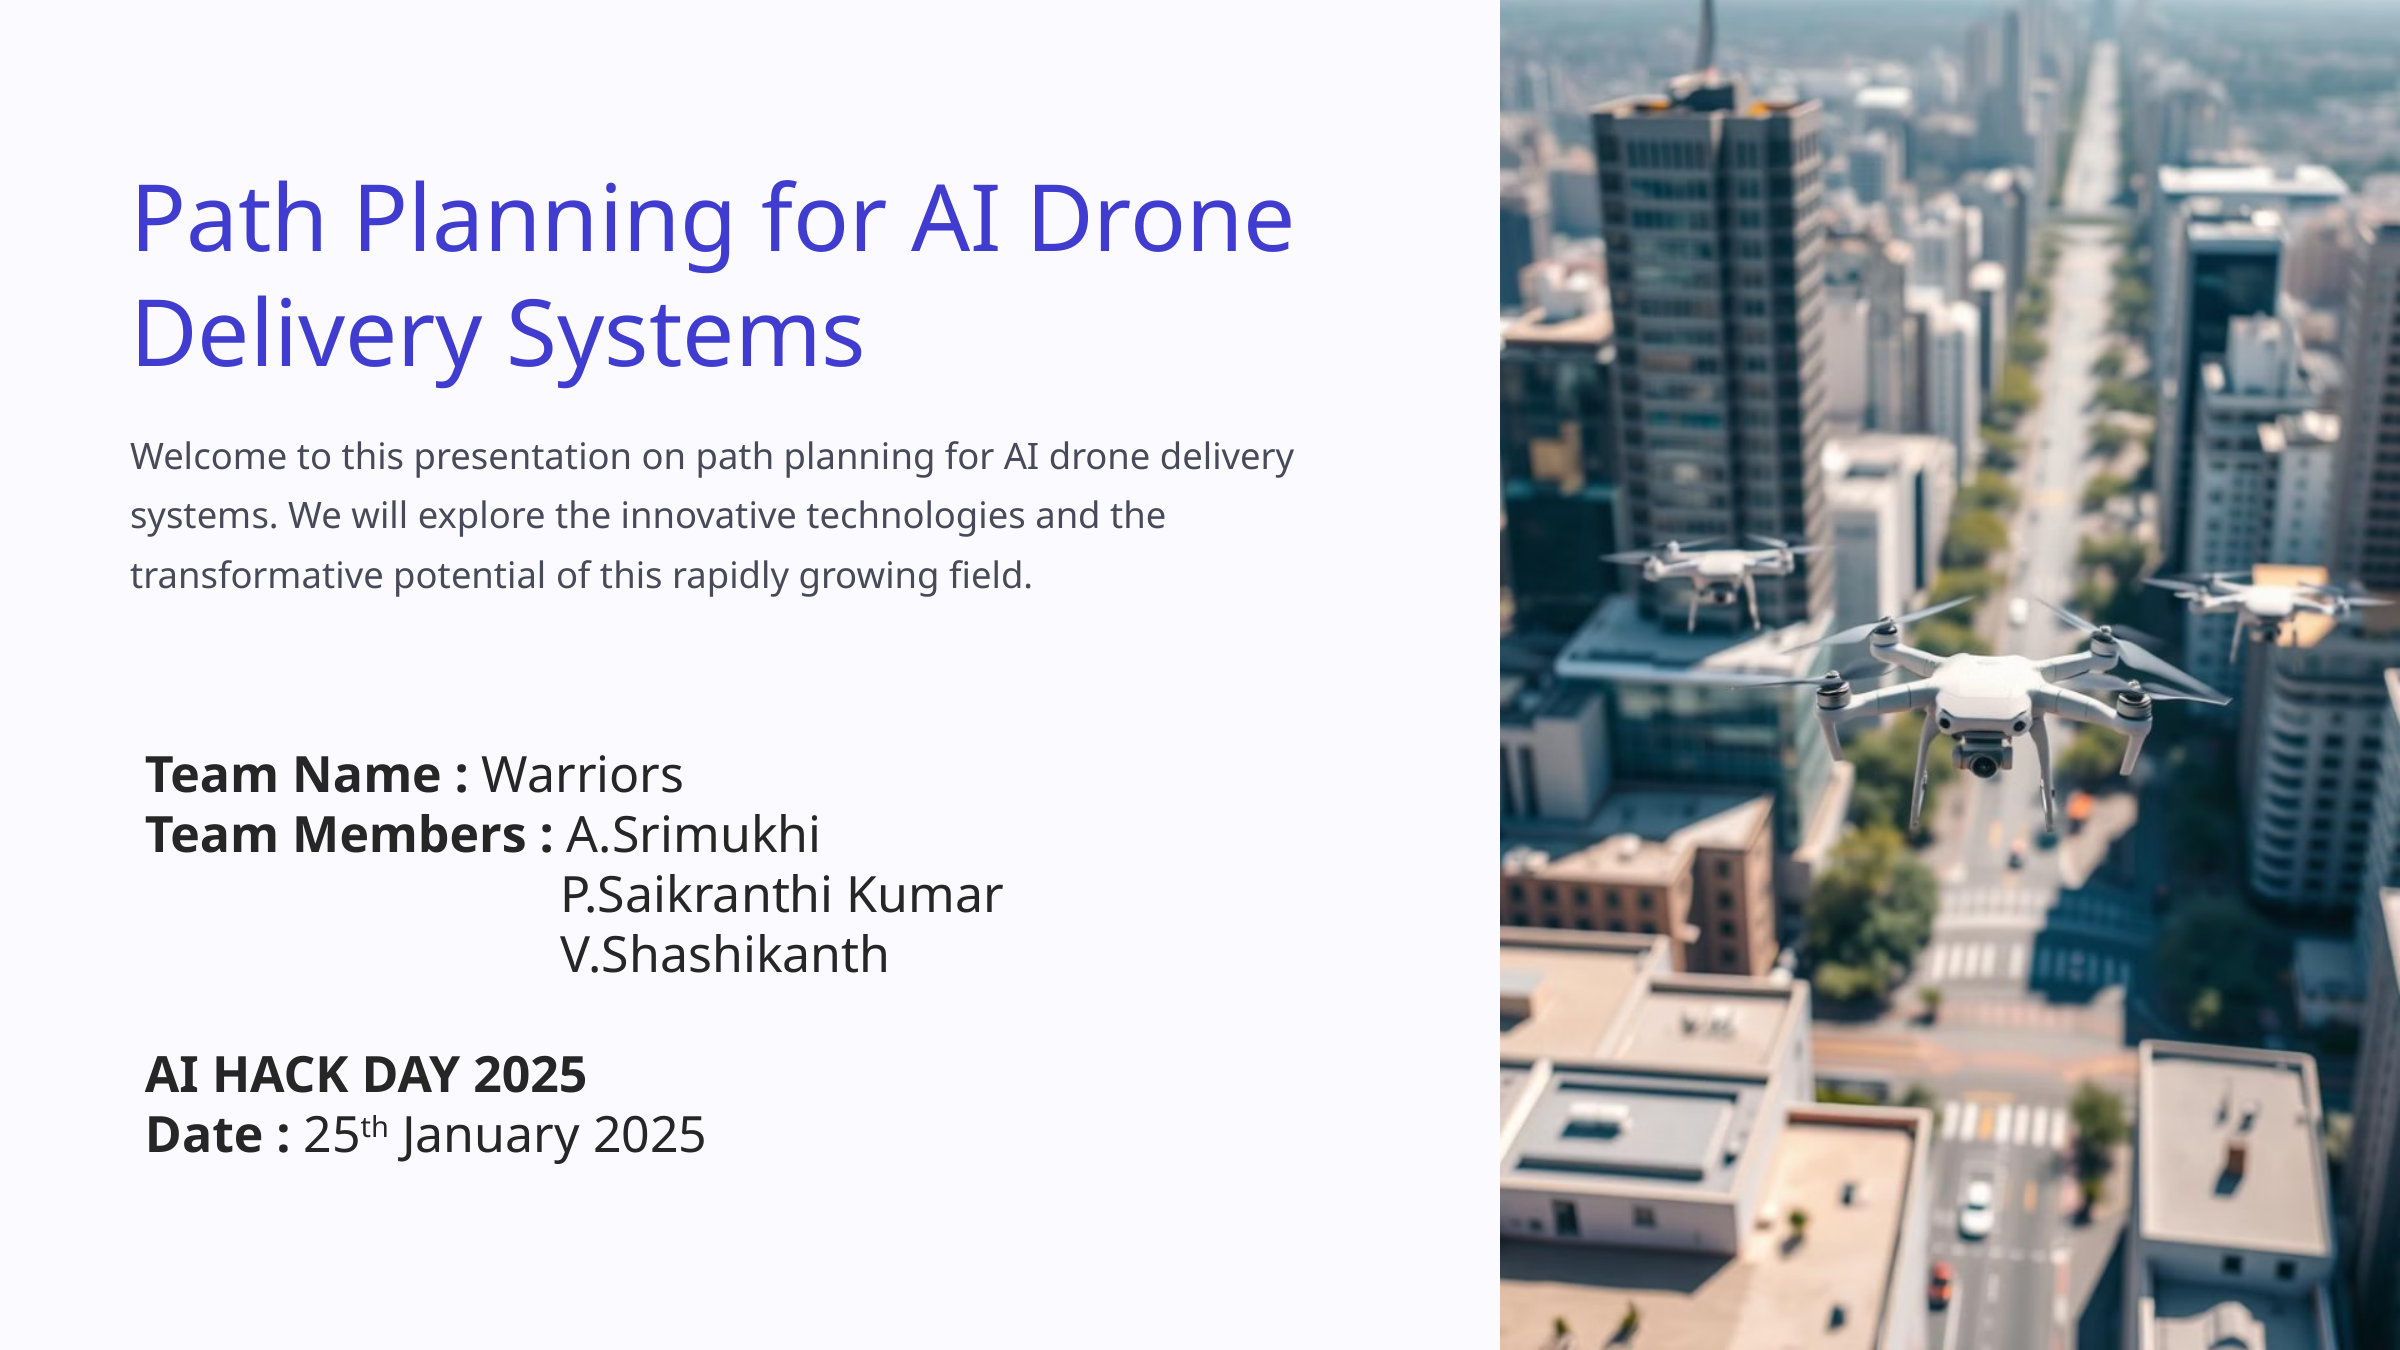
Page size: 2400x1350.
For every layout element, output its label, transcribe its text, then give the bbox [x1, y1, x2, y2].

picture [1499, 0, 2400, 1350]
text_box Path Planning for AI Drone Delivery Systems [130, 153, 1370, 387]
text_box Welcome to this presentation on path planning for AI drone delivery systems. We will explore the innovative technologies and the transformative potential of this rapidly growing field. [130, 417, 1370, 596]
text_box Team Name : Warriors Team Members : A.Srimukhi P.Saikranthi Kumar V.Shashikanth AI HACK DAY 2025 Date : 25th January 2025 [130, 735, 1370, 1221]
